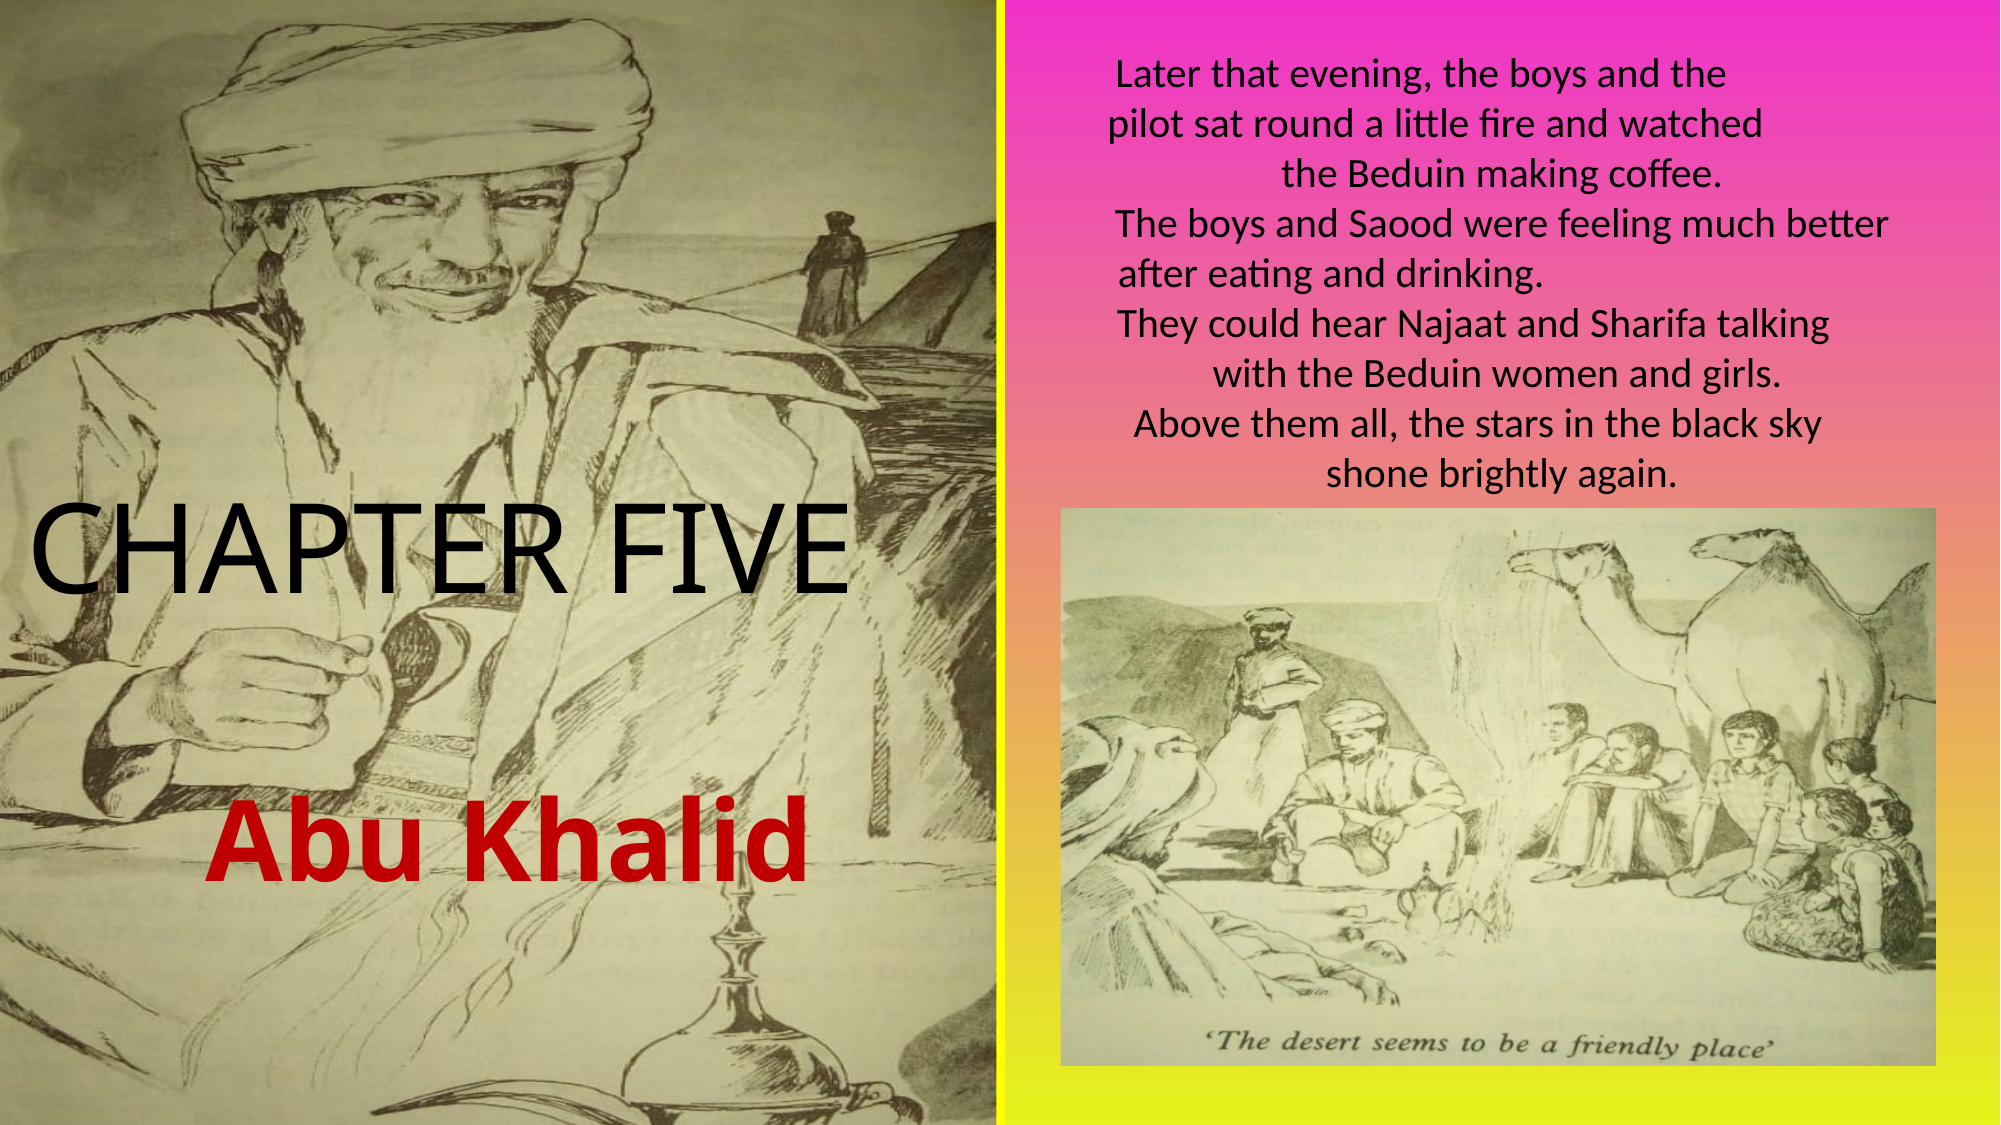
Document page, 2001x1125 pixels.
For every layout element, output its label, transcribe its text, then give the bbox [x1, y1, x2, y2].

text_box [1005, 0, 1021, 1125]
text_box CHAPTER FIVE Abu Khalid [1001, 461, 1009, 912]
text_box Later that evening, the boys and the pilot sat round a little fire and watched the Beduin making coffee. The boys and Saood were feeling much better after eating and drinking. They could hear Najaat and Sharifa talking with the Beduin women and girls. Above them all, the stars in the black sky shone brightly again. [1067, 38, 1937, 504]
picture [1060, 349, 1936, 1125]
text_box [1021, 0, 2000, 1125]
picture [0, 0, 997, 1125]
